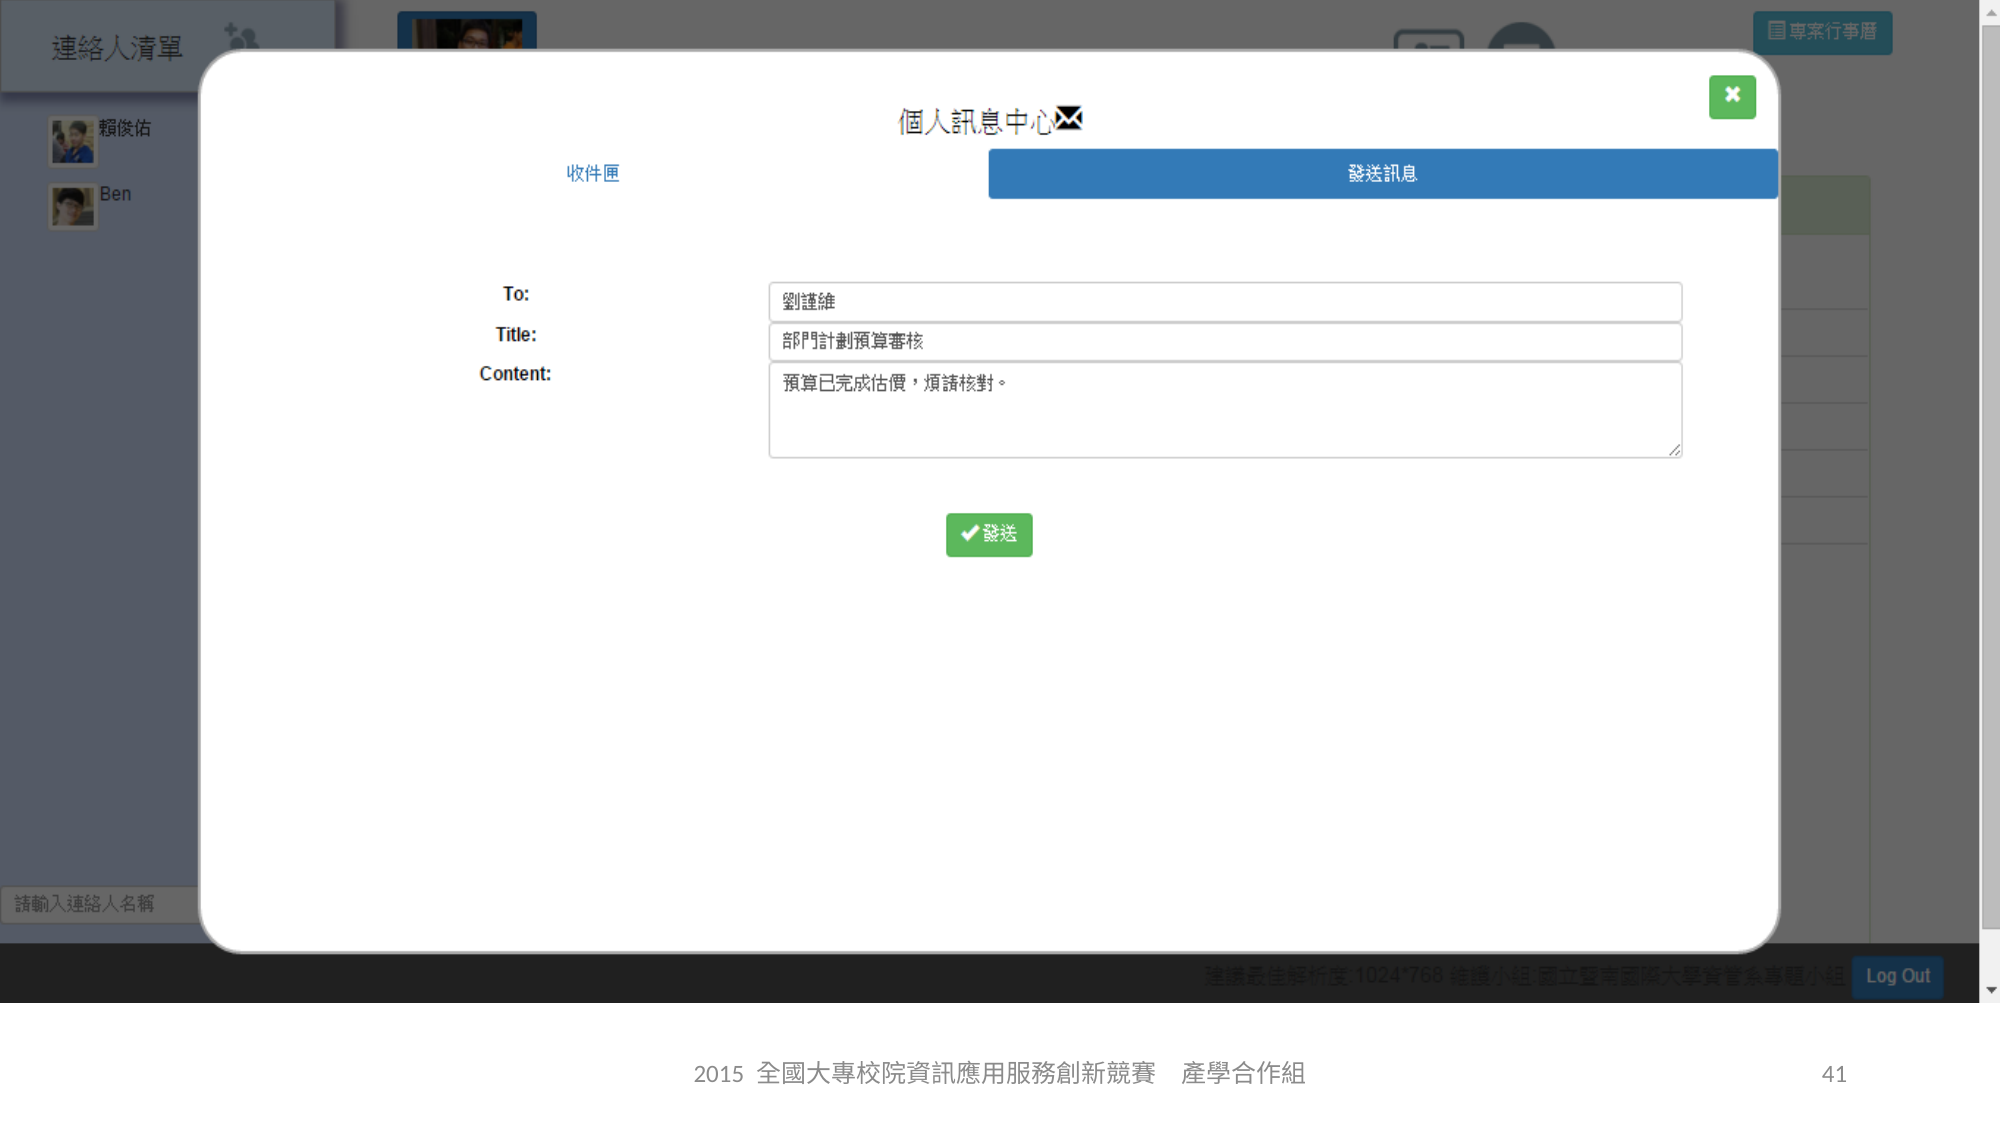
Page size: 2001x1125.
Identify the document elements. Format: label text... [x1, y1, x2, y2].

footer 2015 全國大專校院資訊應用服務創新競賽 產學合作組 [662, 1042, 1338, 1103]
slide_number 41 [1412, 1042, 1863, 1103]
picture [0, 0, 2000, 1004]
